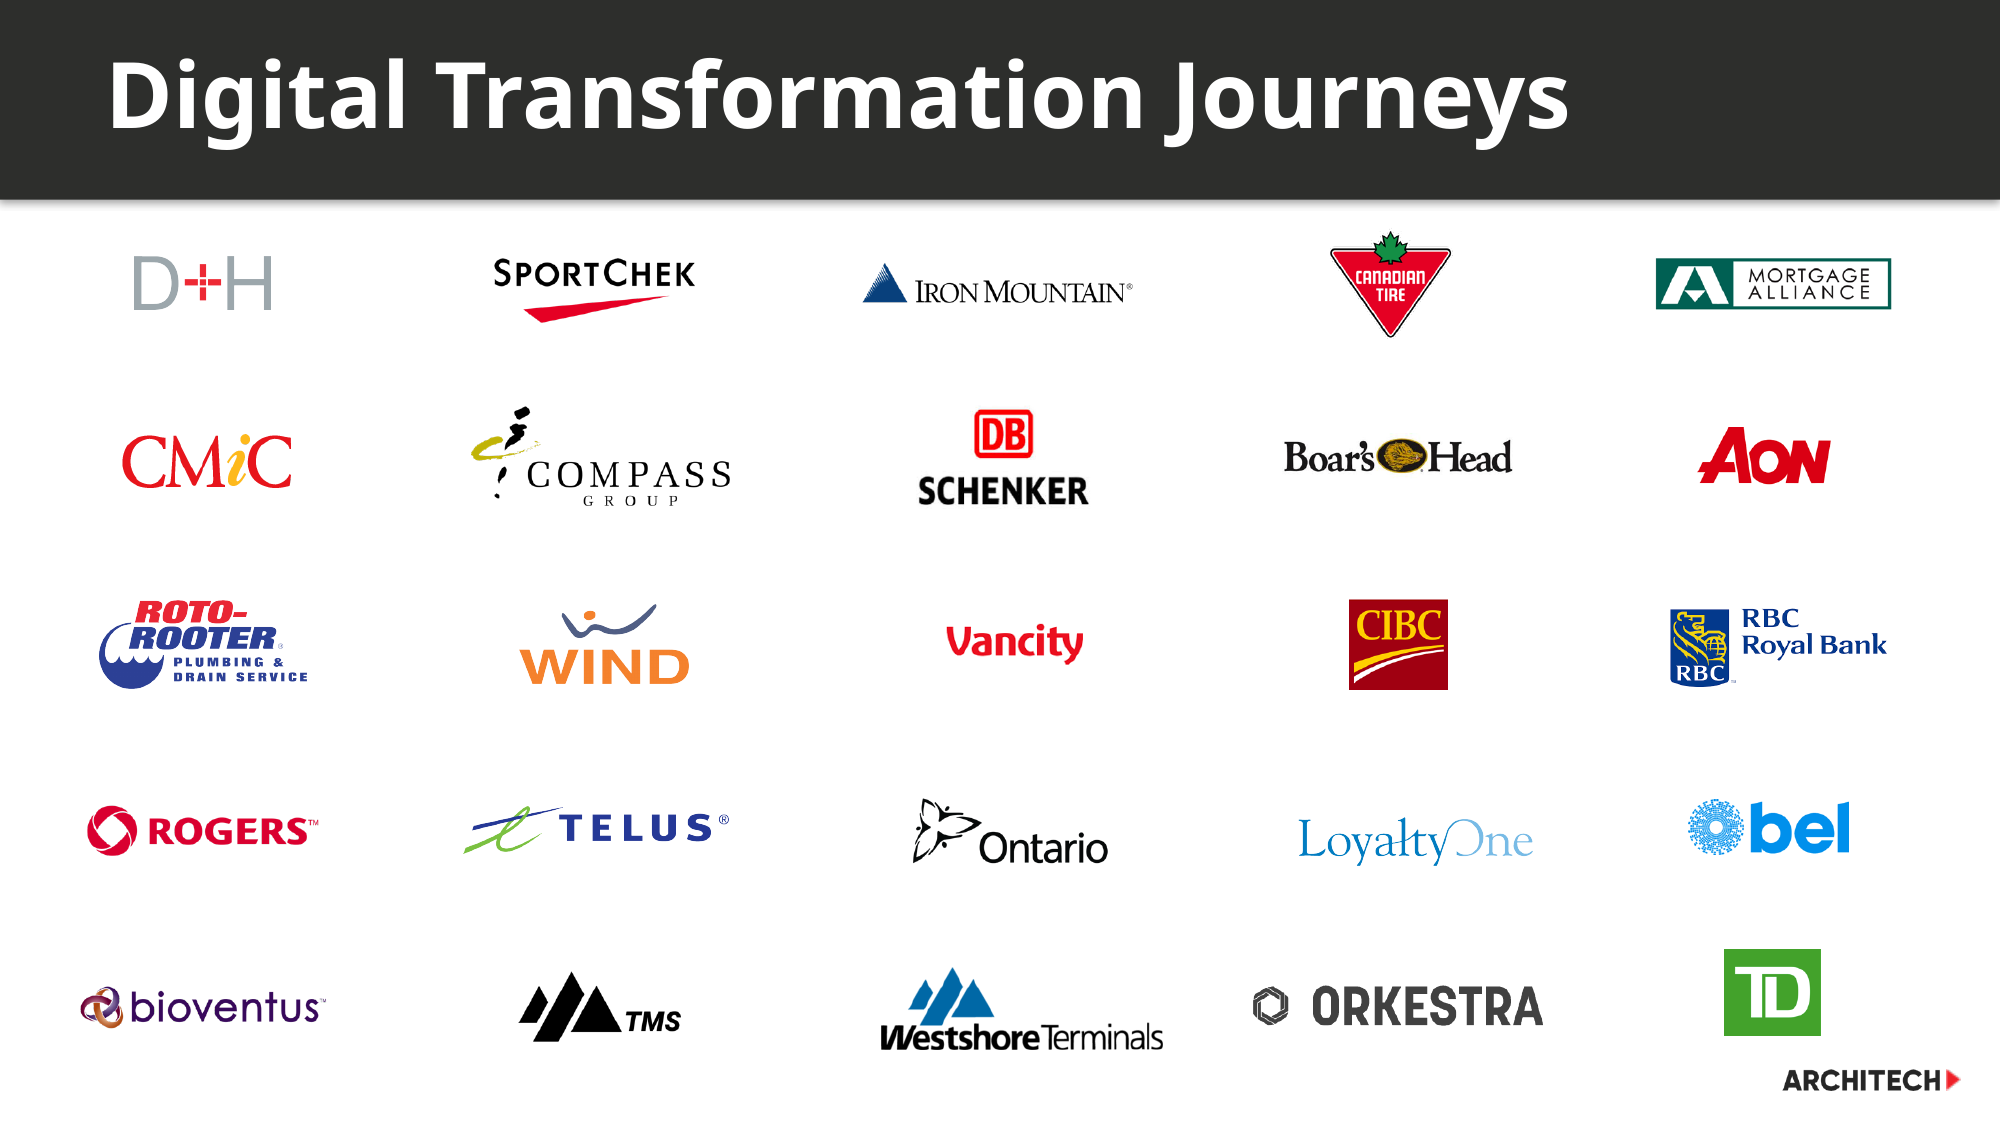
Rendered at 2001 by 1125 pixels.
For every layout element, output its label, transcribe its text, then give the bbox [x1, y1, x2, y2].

picture [937, 620, 1089, 669]
picture [1648, 252, 1898, 314]
picture [463, 806, 729, 855]
picture [1782, 1069, 1940, 1091]
picture [519, 604, 689, 685]
picture [909, 394, 1099, 518]
picture [494, 257, 695, 323]
picture [1696, 427, 1832, 486]
picture [470, 406, 730, 506]
picture [518, 971, 681, 1043]
picture [1247, 981, 1550, 1029]
picture [880, 967, 1163, 1050]
text_box [0, 0, 2000, 200]
picture [1668, 608, 1887, 689]
picture [1348, 599, 1448, 690]
picture [76, 981, 330, 1033]
picture [83, 803, 322, 858]
picture [115, 421, 291, 491]
picture [862, 262, 1134, 304]
picture [1298, 816, 1533, 867]
picture [1688, 798, 1849, 855]
picture [134, 255, 272, 311]
picture [906, 792, 1113, 868]
picture [1328, 227, 1454, 339]
picture [1278, 433, 1517, 479]
text_box Digital Transformation Journeys [90, 0, 1940, 198]
picture [1724, 949, 1821, 1036]
picture [98, 600, 307, 689]
picture [1946, 1069, 1961, 1091]
